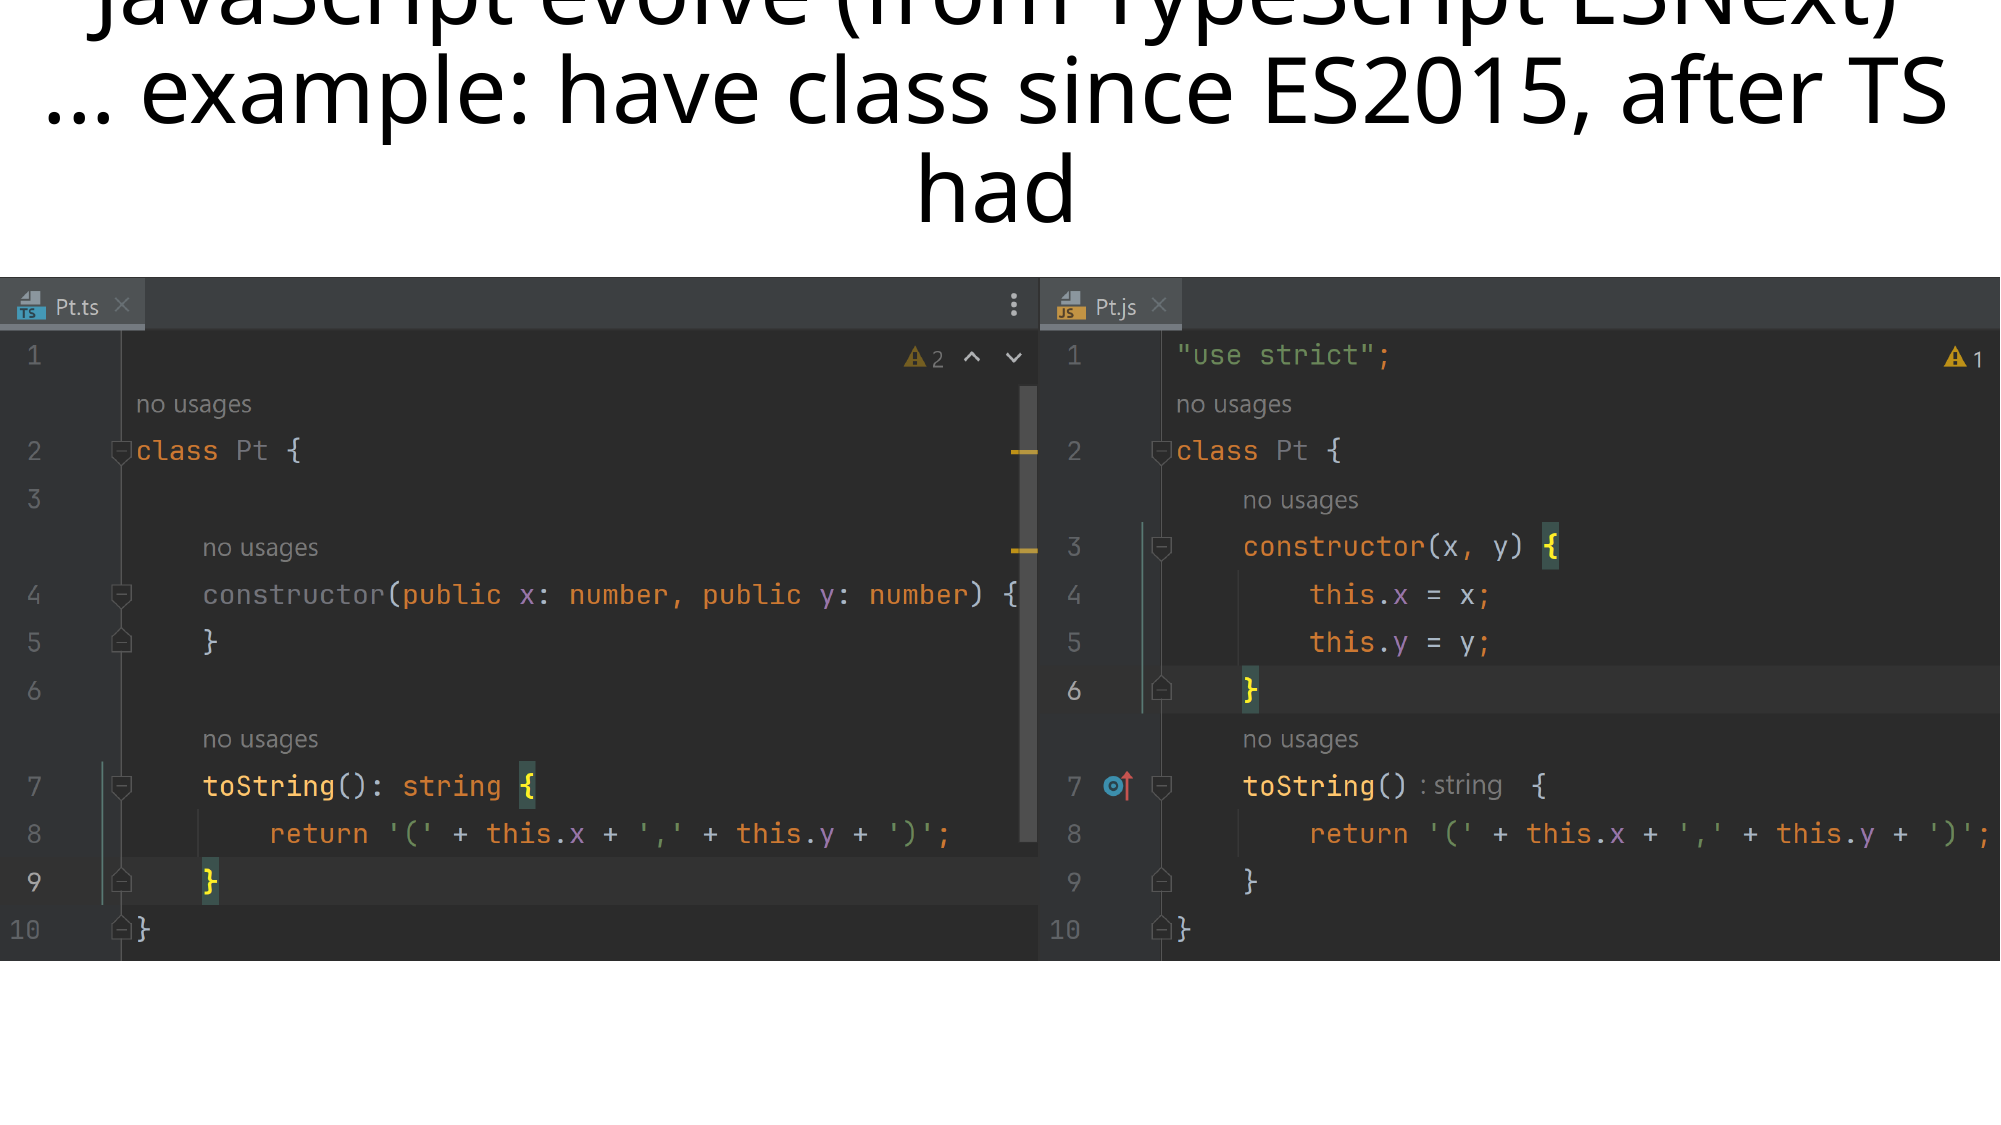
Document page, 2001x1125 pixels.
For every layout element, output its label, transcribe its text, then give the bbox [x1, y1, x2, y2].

picture [0, 277, 2000, 961]
title JavaScript evolve (from TypeScript ESNext) ... example: have class since ES2015, after TS had [18, 8, 1976, 179]
